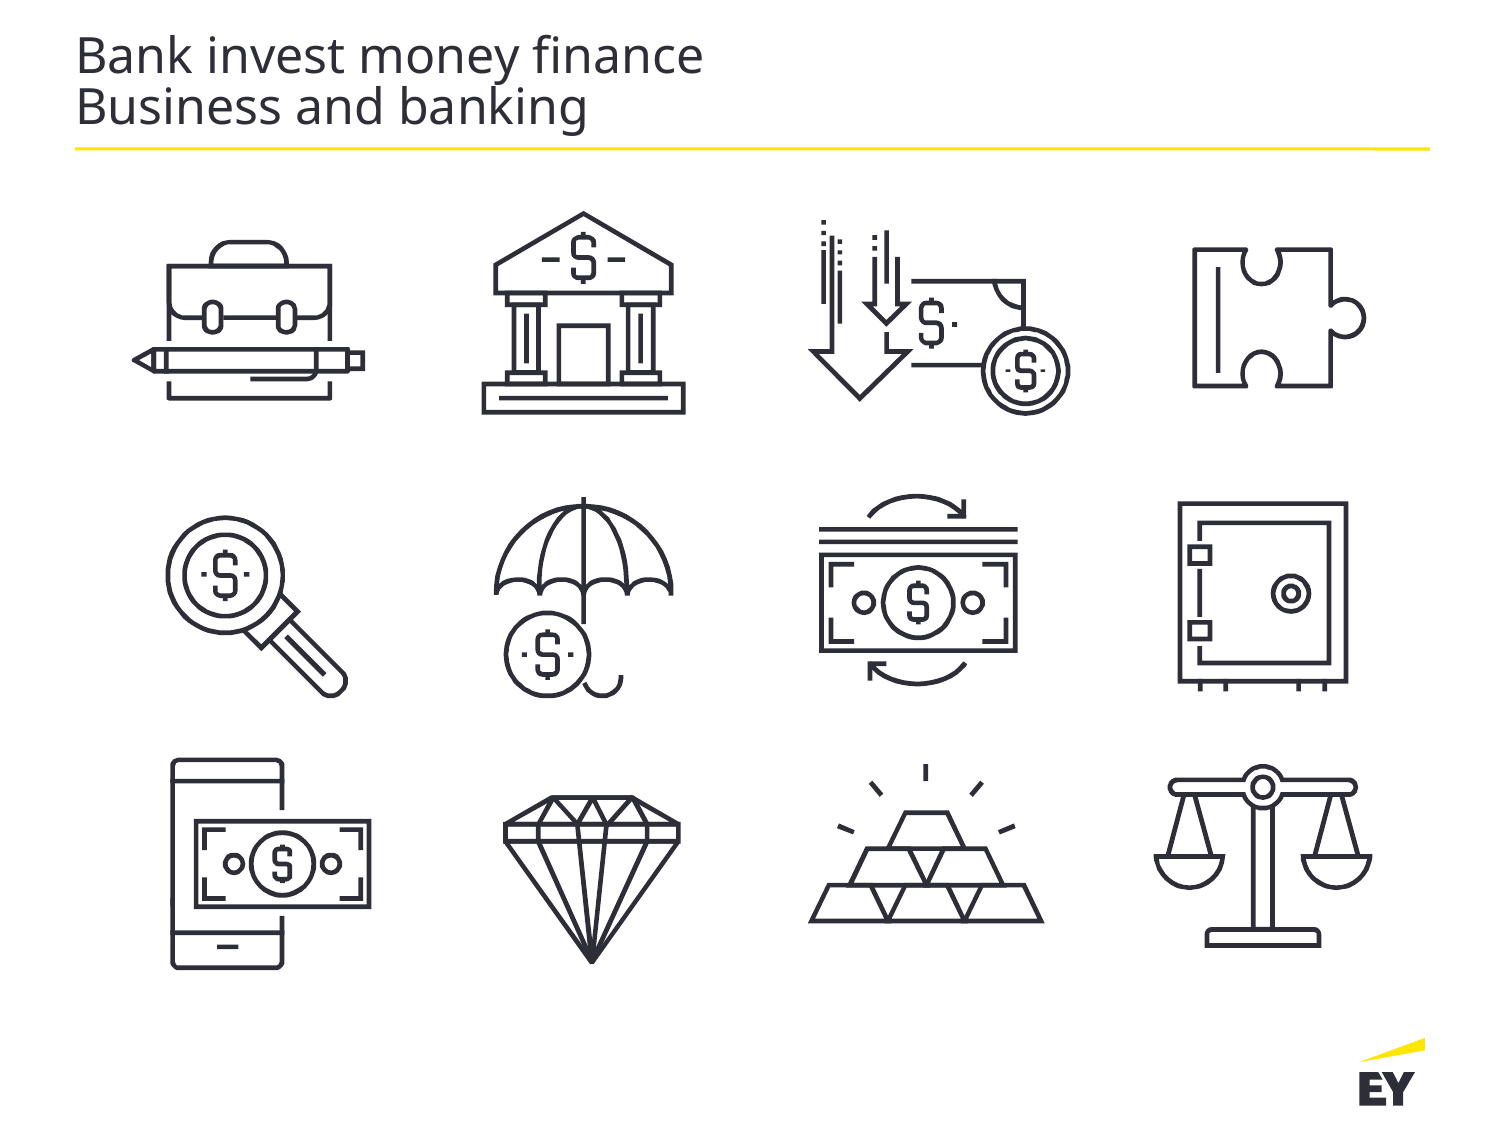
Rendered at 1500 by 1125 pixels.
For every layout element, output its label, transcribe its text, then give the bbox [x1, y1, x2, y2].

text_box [1192, 247, 1367, 389]
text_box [493, 496, 674, 699]
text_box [1153, 763, 1373, 949]
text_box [165, 515, 349, 699]
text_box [818, 493, 1018, 687]
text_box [131, 239, 366, 401]
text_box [807, 763, 1046, 924]
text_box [502, 794, 681, 965]
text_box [807, 219, 1071, 417]
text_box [1177, 501, 1349, 692]
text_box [481, 210, 686, 415]
title Bank invest money finance Business and banking [75, 33, 1425, 131]
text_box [169, 757, 372, 971]
